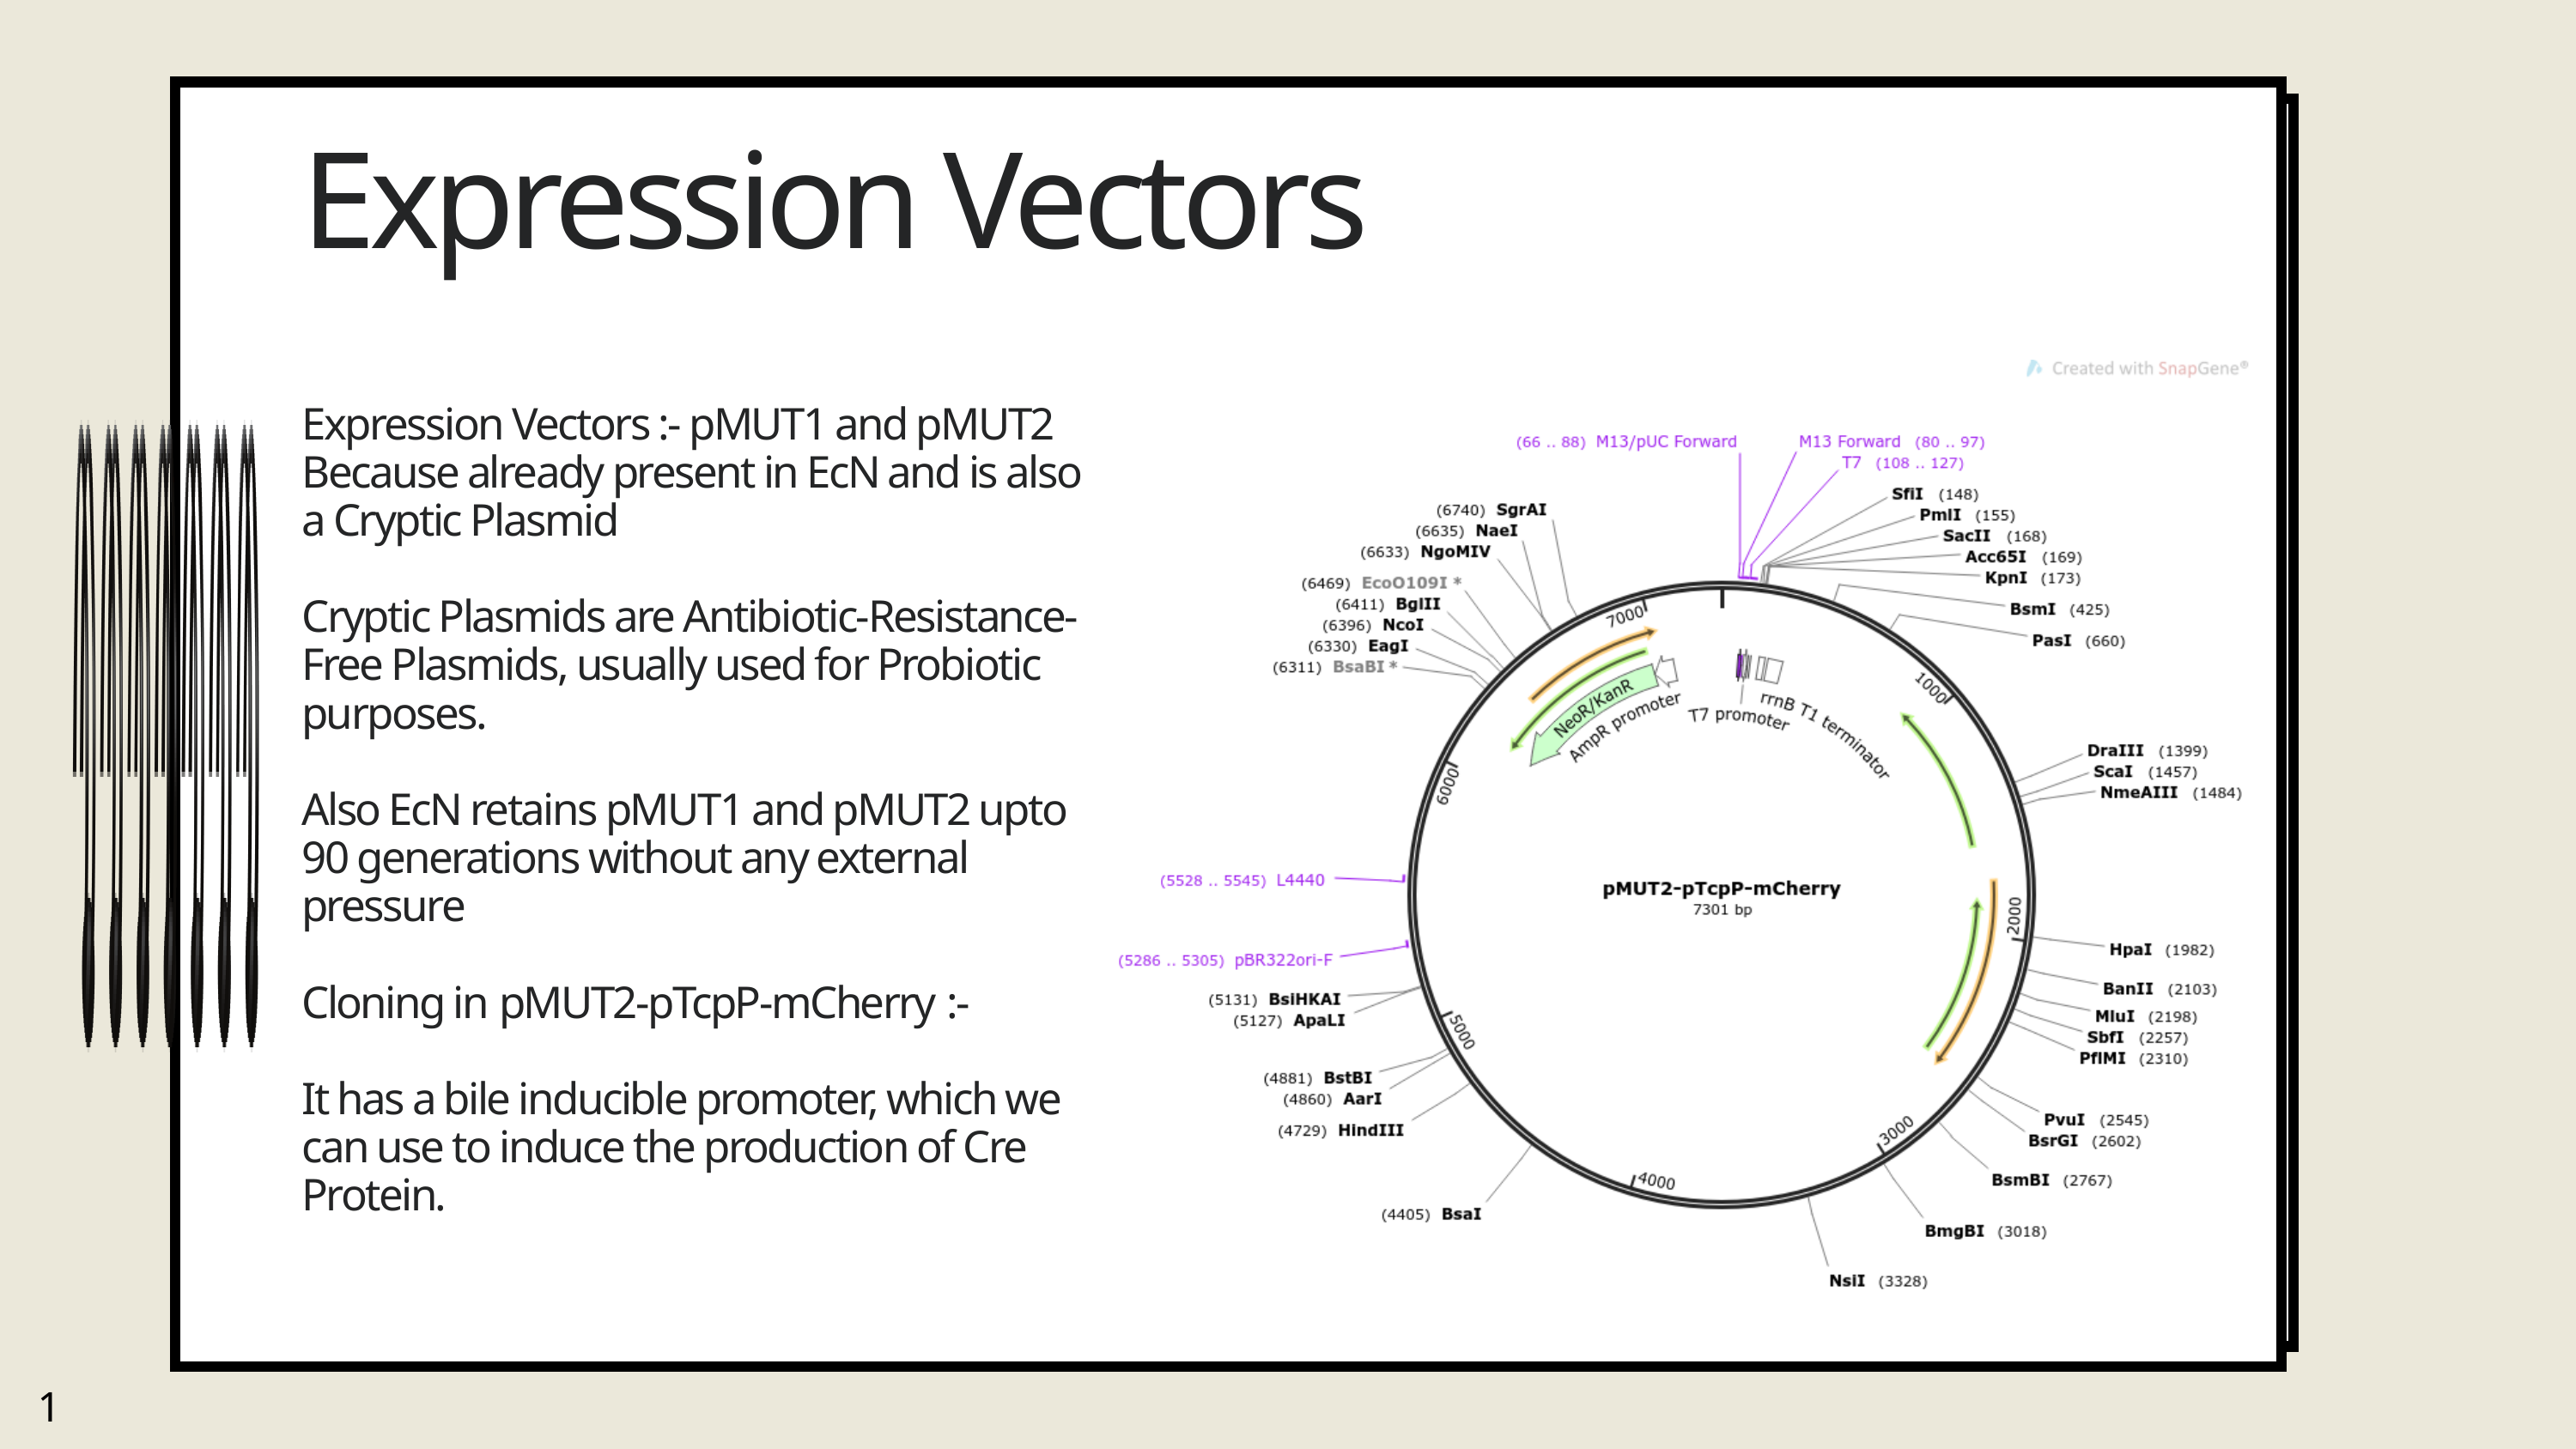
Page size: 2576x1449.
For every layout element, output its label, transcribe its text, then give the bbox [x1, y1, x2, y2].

text_box 16 [33, 1363, 66, 1449]
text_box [2288, 98, 2294, 1347]
text_box [71, 401, 169, 1052]
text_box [174, 82, 2282, 1367]
